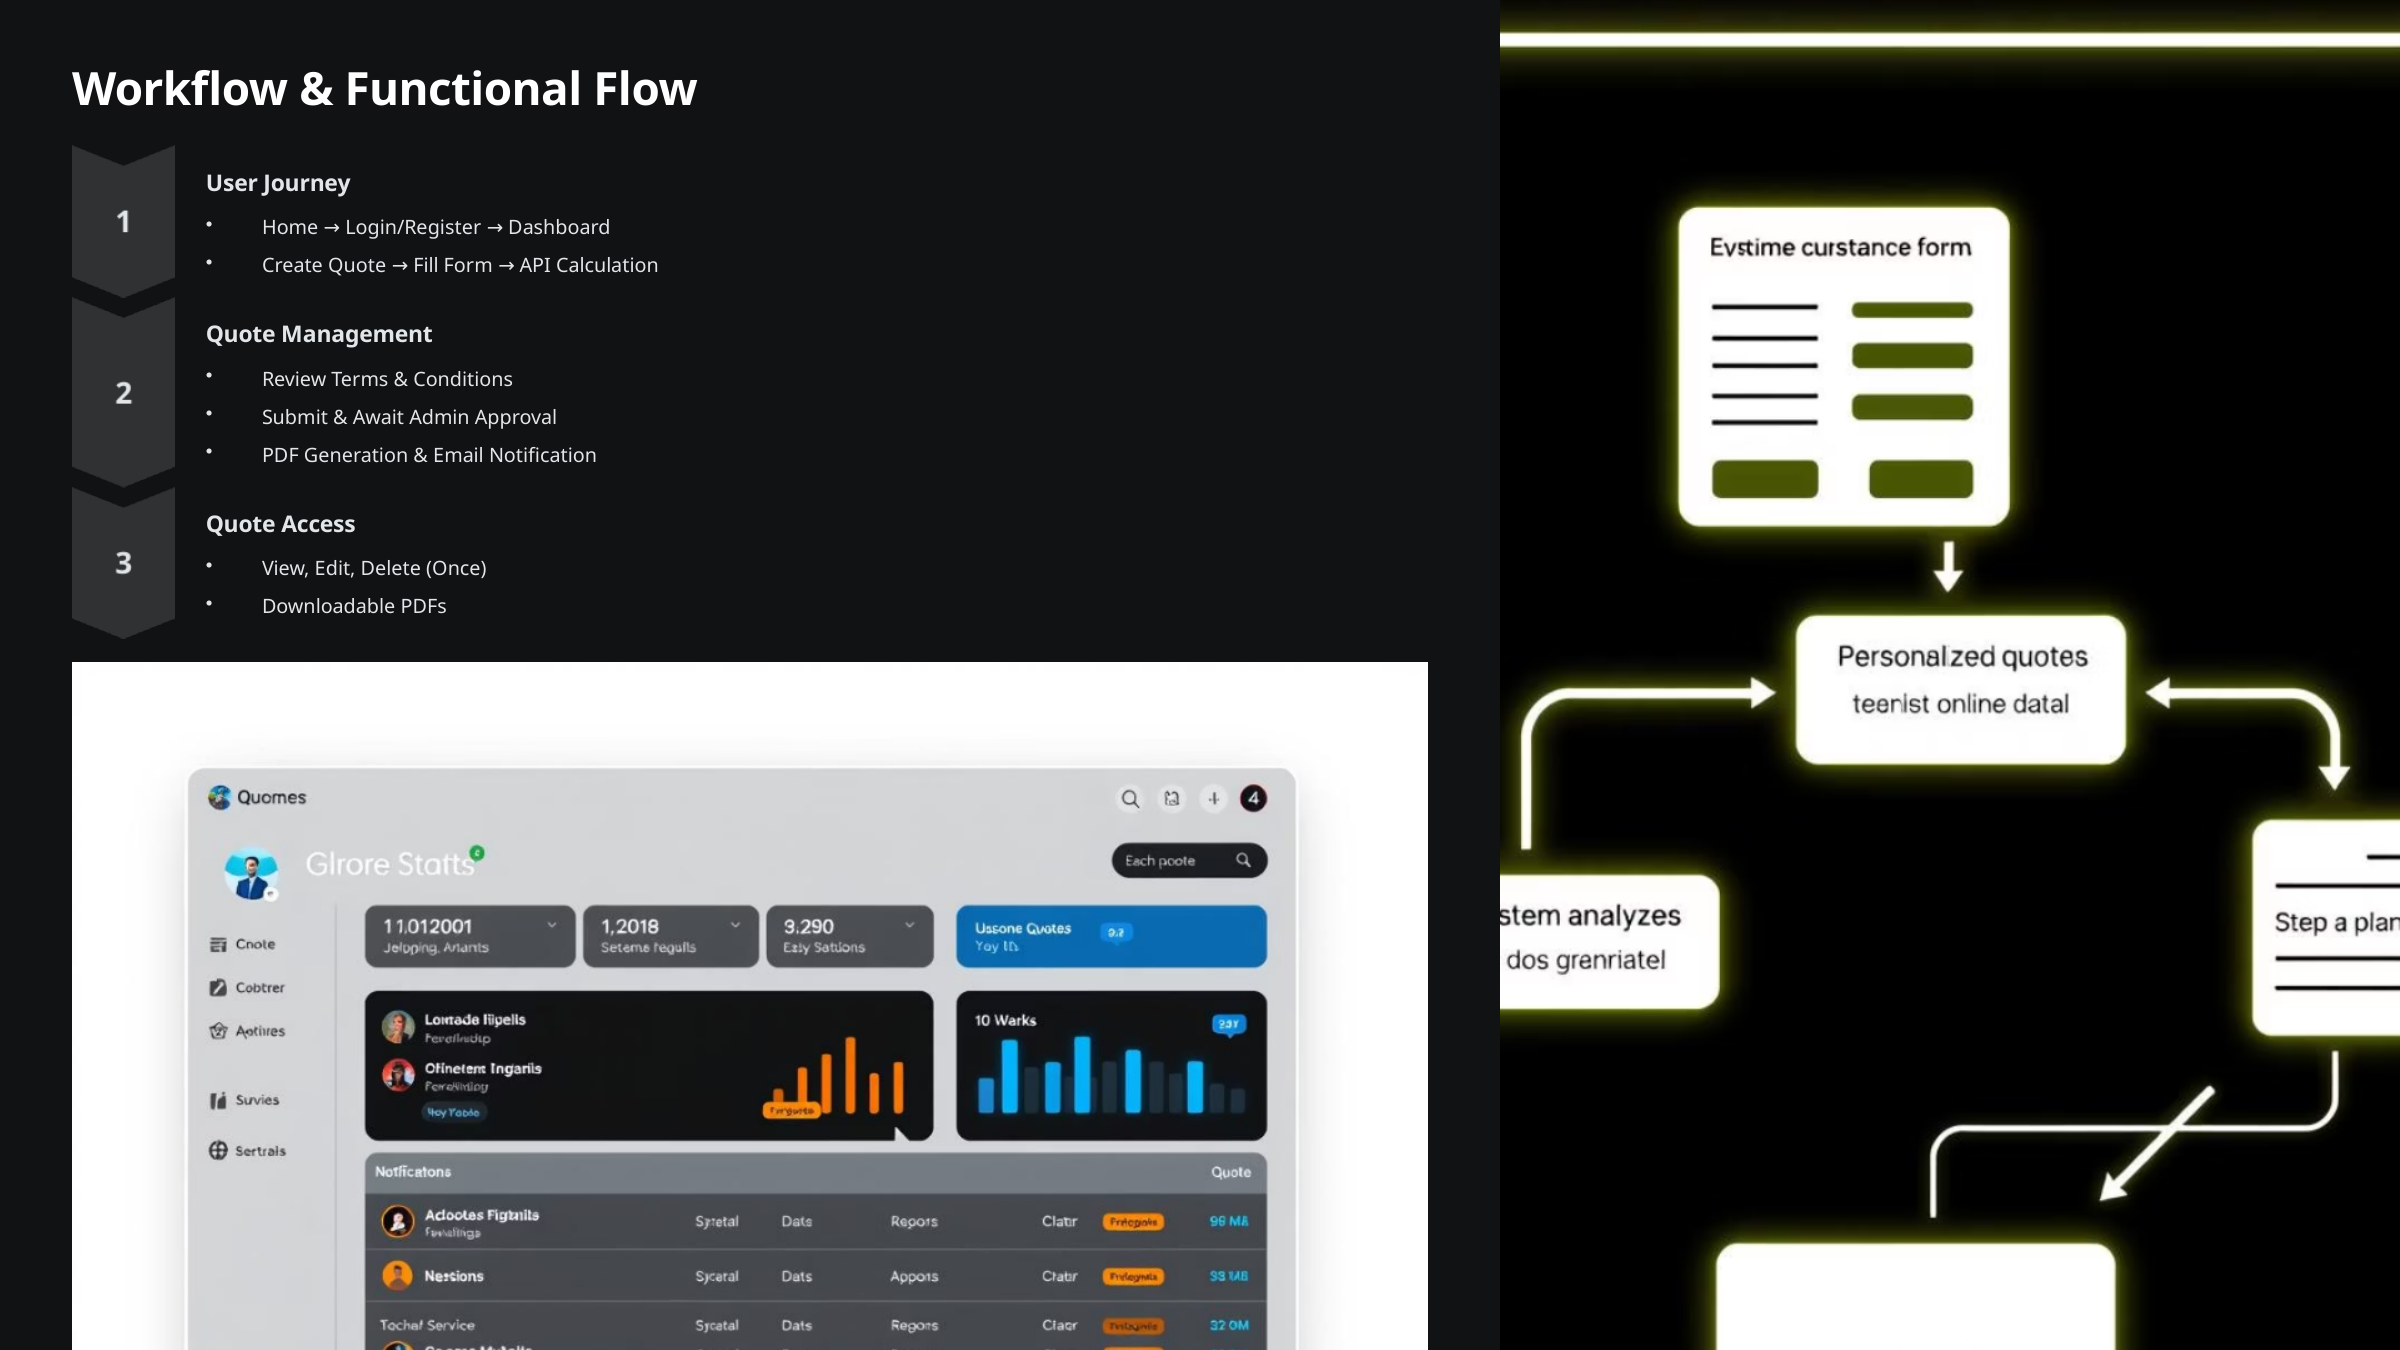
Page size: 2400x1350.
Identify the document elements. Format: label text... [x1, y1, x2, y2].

text_box Quote Management [205, 318, 449, 348]
picture [72, 662, 1428, 1350]
text_box Downloadable PDFs [205, 587, 1428, 619]
text_box Workflow & Functional Flow [71, 56, 753, 115]
picture [72, 145, 175, 639]
text_box Quote Access [205, 507, 440, 538]
text_box User Journey [205, 166, 440, 196]
text_box Create Quote → Fill Form → API Calculation [205, 246, 1428, 277]
text_box PDF Generation & Email Notification [205, 435, 1428, 467]
text_box Submit & Await Admin Approval [205, 397, 1428, 429]
text_box Home → Login/Register → Dashboard [205, 208, 1428, 239]
text_box View, Edit, Delete (Once) [205, 549, 1428, 581]
picture [1499, 0, 2400, 1350]
text_box Review Terms & Conditions [205, 359, 1428, 391]
